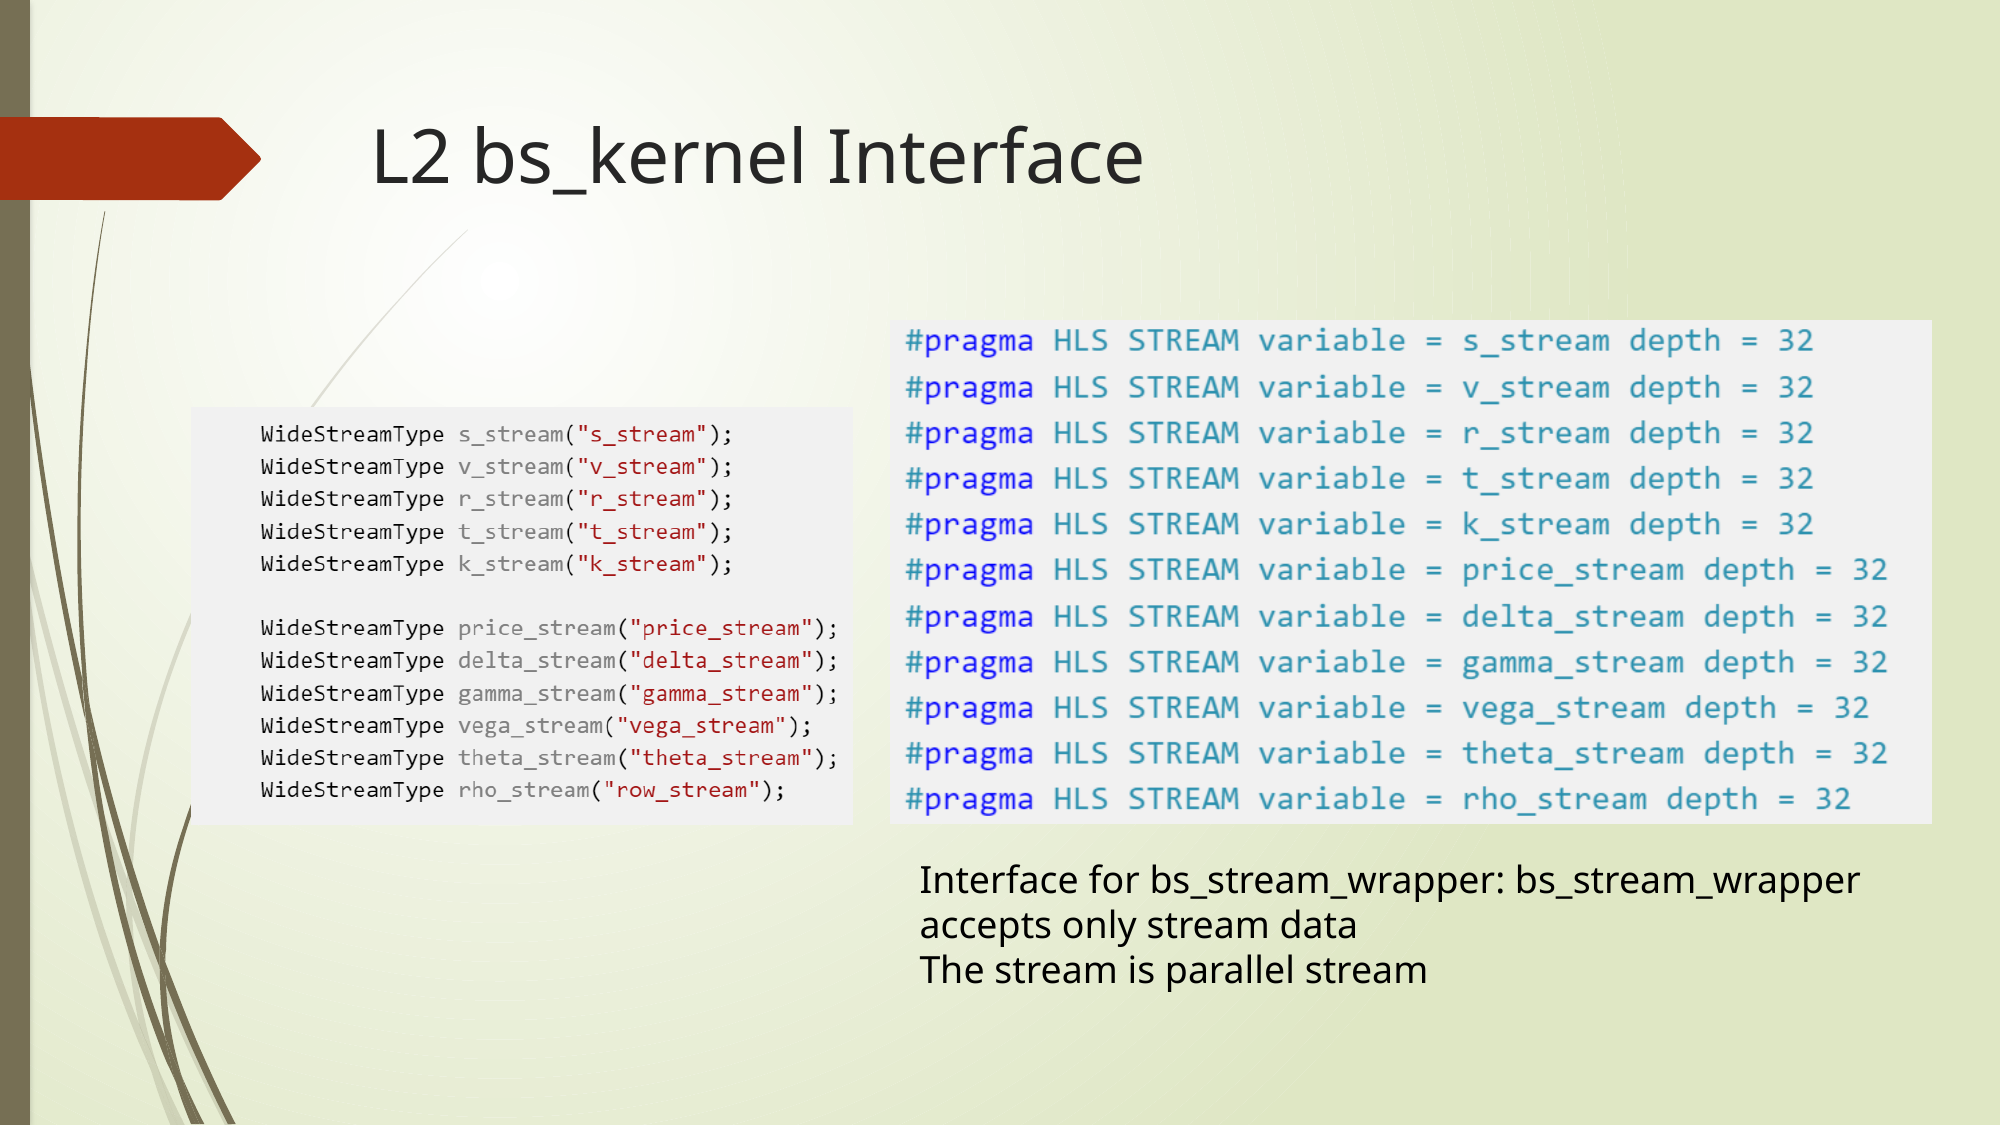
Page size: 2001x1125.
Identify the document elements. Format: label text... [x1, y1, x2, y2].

title L2 bs_kernel Interface [355, 100, 1691, 231]
picture [889, 320, 1932, 825]
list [191, 406, 853, 825]
text_box Interface for bs_stream_wrapper: bs_stream_wrapper accepts only stream data The stream is parallel stream [904, 848, 1879, 999]
